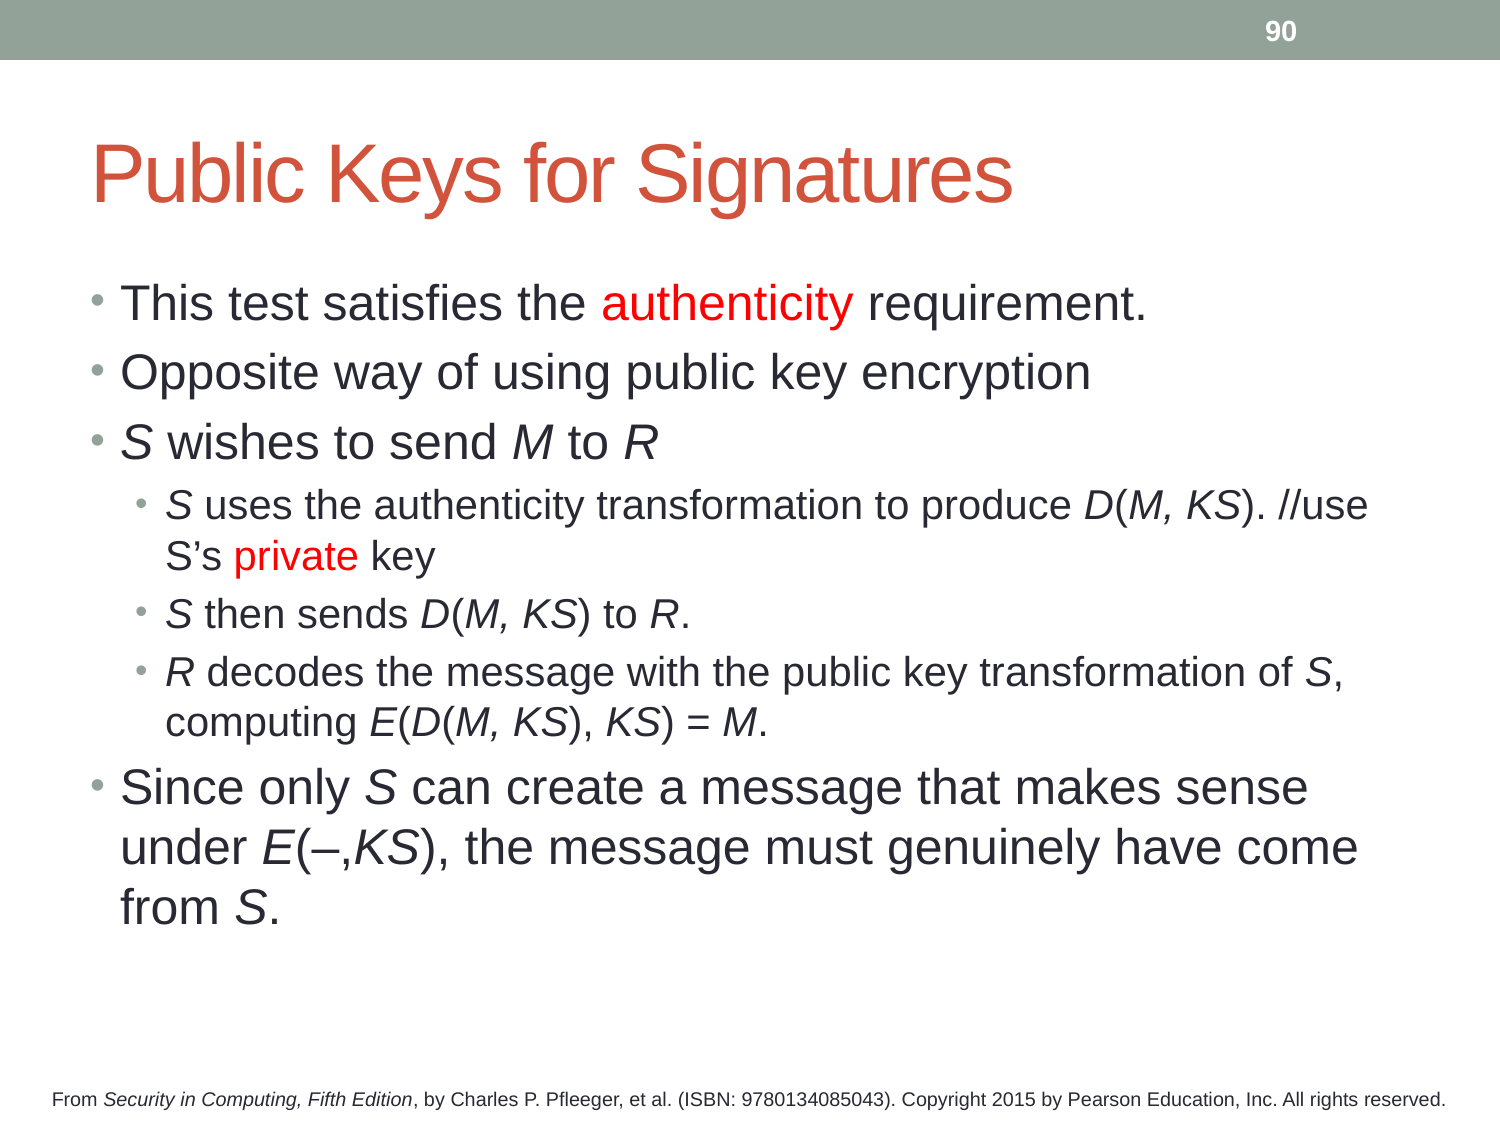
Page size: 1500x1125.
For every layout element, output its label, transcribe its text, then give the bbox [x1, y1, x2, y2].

slide_number 90 [1250, 3, 1425, 57]
footer From Security in Computing, Fifth Edition, by Charles P. Pfleeger, et al. (ISBN: 9780134085043). Copyright 2015 by Pearson Education, Inc. All rights reserved. [0, 1071, 1500, 1125]
title Public Keys for Signatures [75, 87, 1425, 250]
list This test satisfies the authenticity requirement. Opposite way of using public key encryption S wishes to send M to R S uses the authenticity transformation to produce D(M, KS). //use S’s private key S then sends D(M, KS) to R. R decodes the message with the public key transformation of S, computing E(D(M, KS), KS) = M. Since only S can create a message that makes sense under E(–,KS), the message must genuinely have come from S. [75, 262, 1425, 1063]
